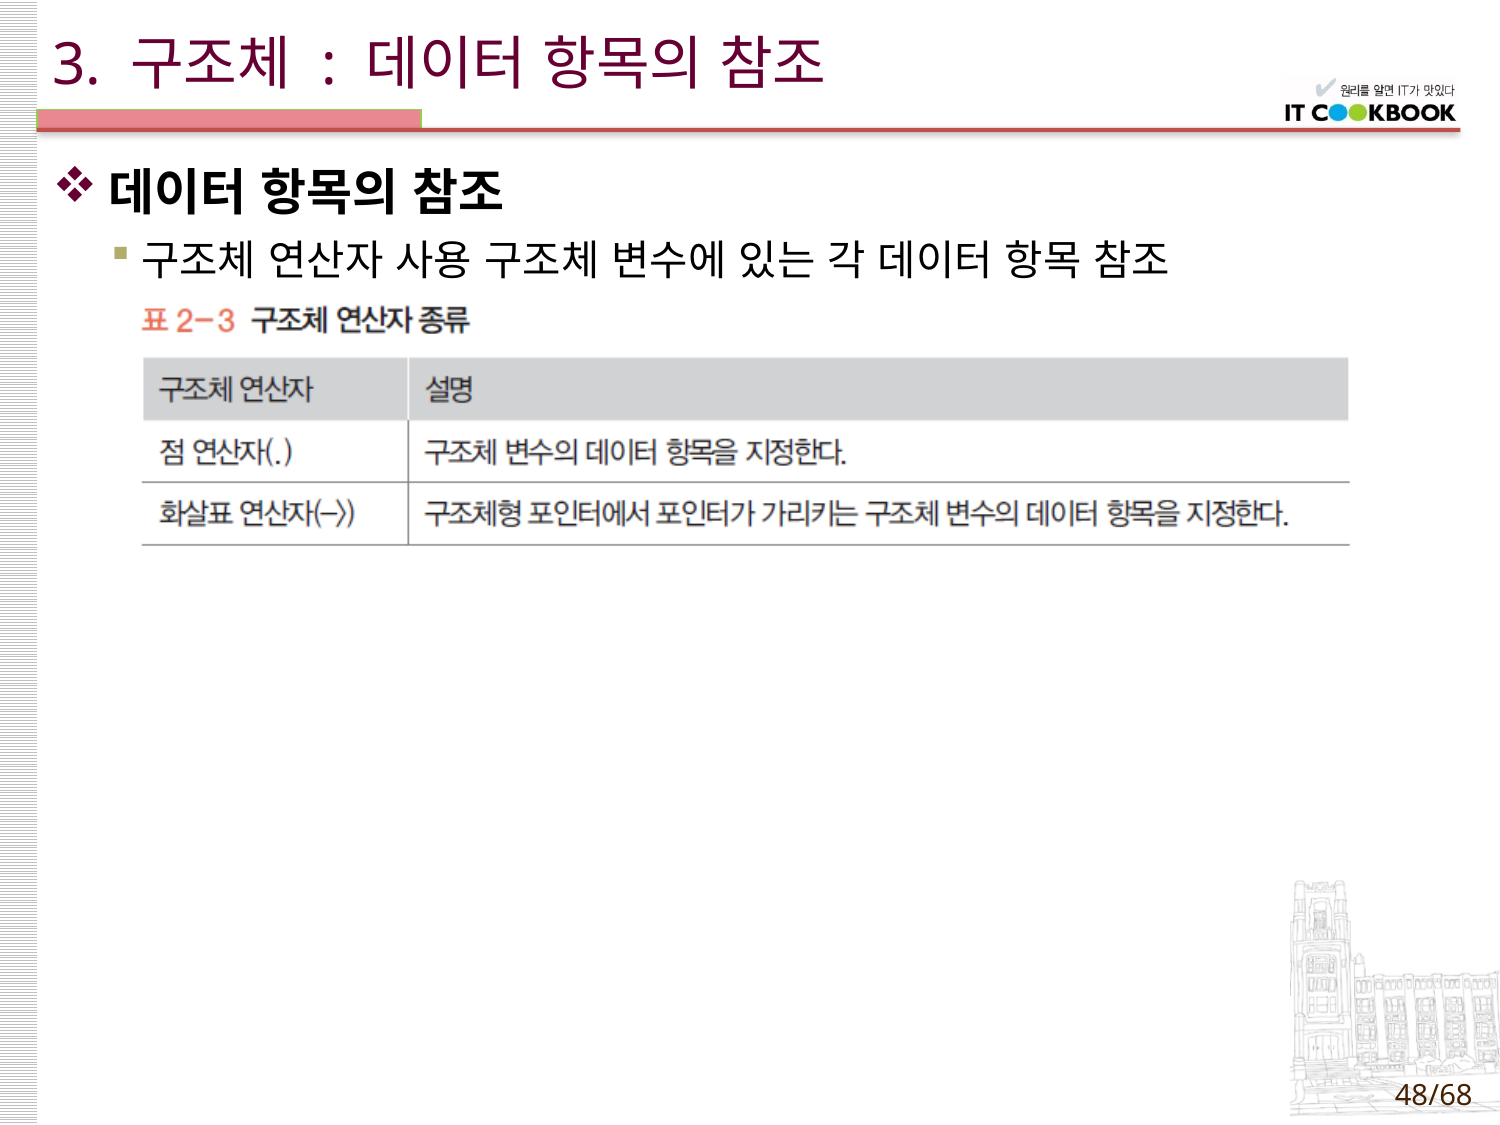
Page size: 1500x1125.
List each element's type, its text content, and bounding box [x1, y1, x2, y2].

list 데이터 항목의 참조 구조체 연산자 사용 구조체 변수에 있는 각 데이터 항목 참조 [37, 152, 1463, 1091]
picture [1397, 1091, 1405, 1098]
picture [1459, 1095, 1468, 1103]
picture [138, 290, 1362, 557]
title 3. 구조체 : 데이터 항목의 참조 [37, 13, 1278, 109]
picture [1461, 1086, 1467, 1093]
picture [1290, 874, 1500, 1125]
picture [1281, 75, 1459, 123]
picture [1415, 1095, 1424, 1103]
picture [1443, 1094, 1452, 1103]
